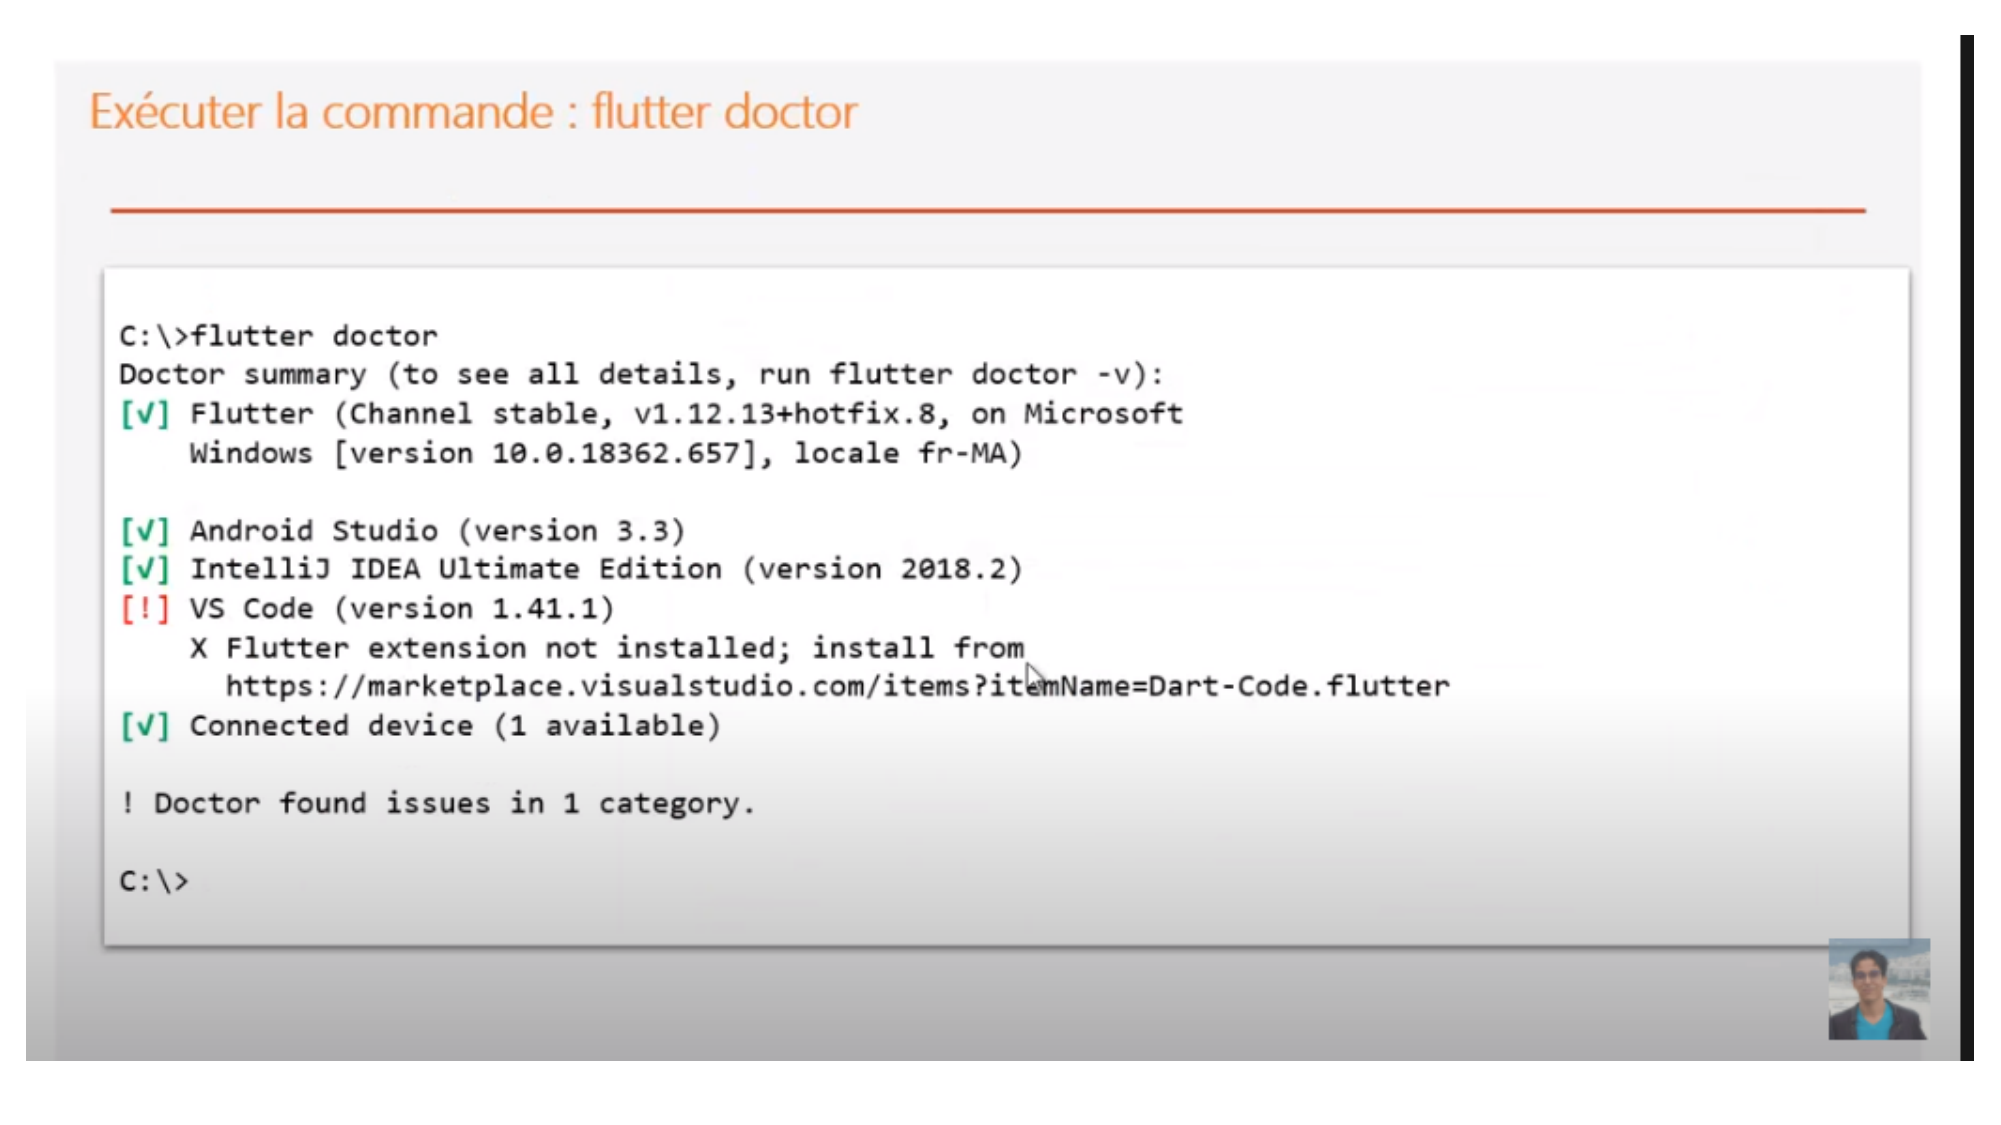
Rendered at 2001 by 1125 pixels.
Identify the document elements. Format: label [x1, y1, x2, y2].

list [26, 35, 1974, 1061]
